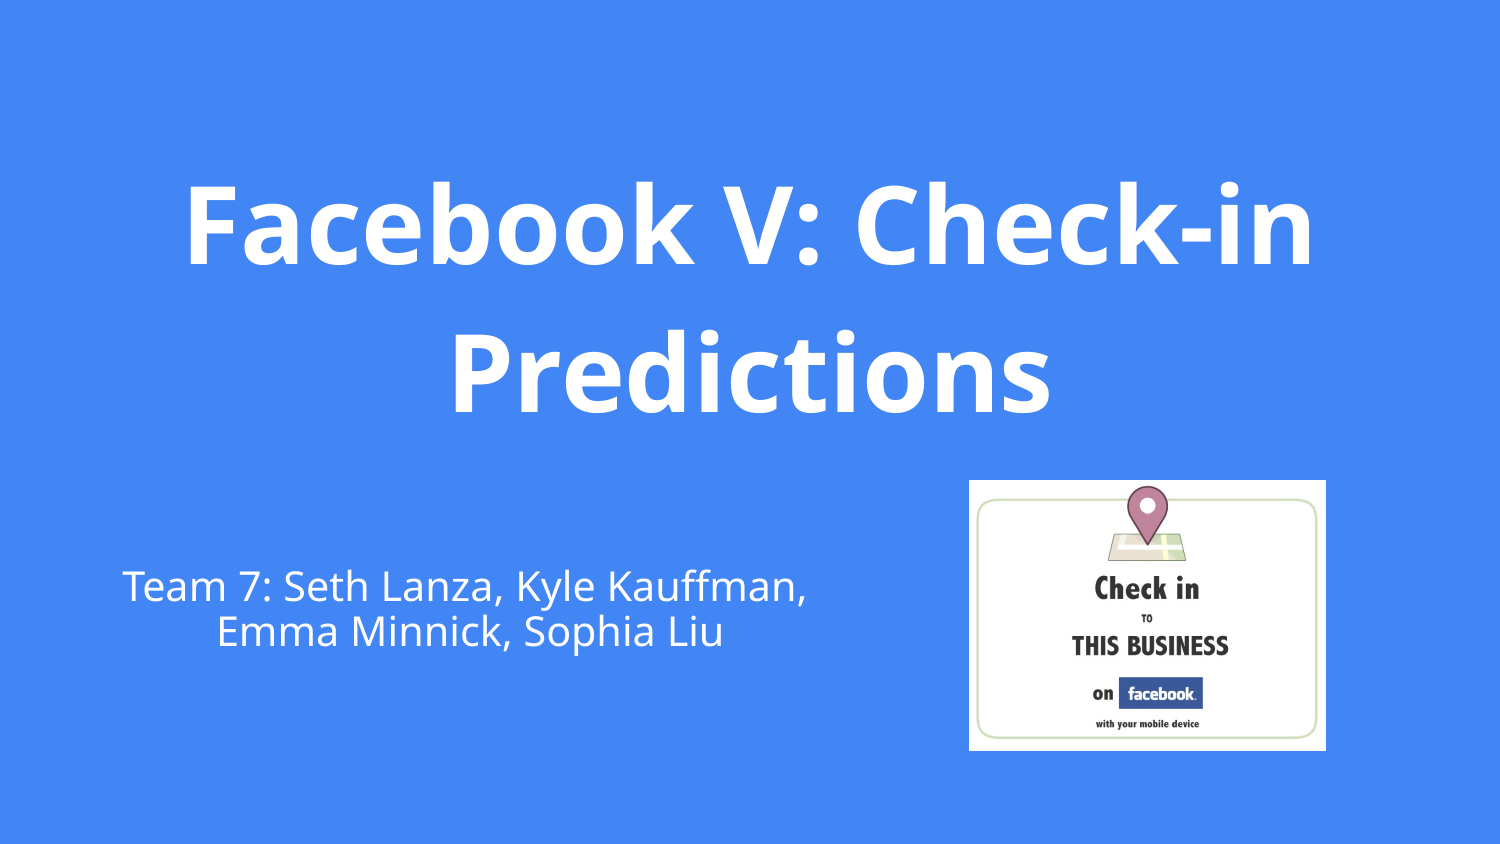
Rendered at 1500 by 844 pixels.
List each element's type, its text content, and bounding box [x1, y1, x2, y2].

picture [969, 480, 1327, 751]
title Facebook V: Check-in Predictions [51, 122, 1449, 459]
subtitle Team 7: Seth Lanza, Kyle Kauffman, Emma Minnick, Sophia Liu [51, 550, 879, 681]
